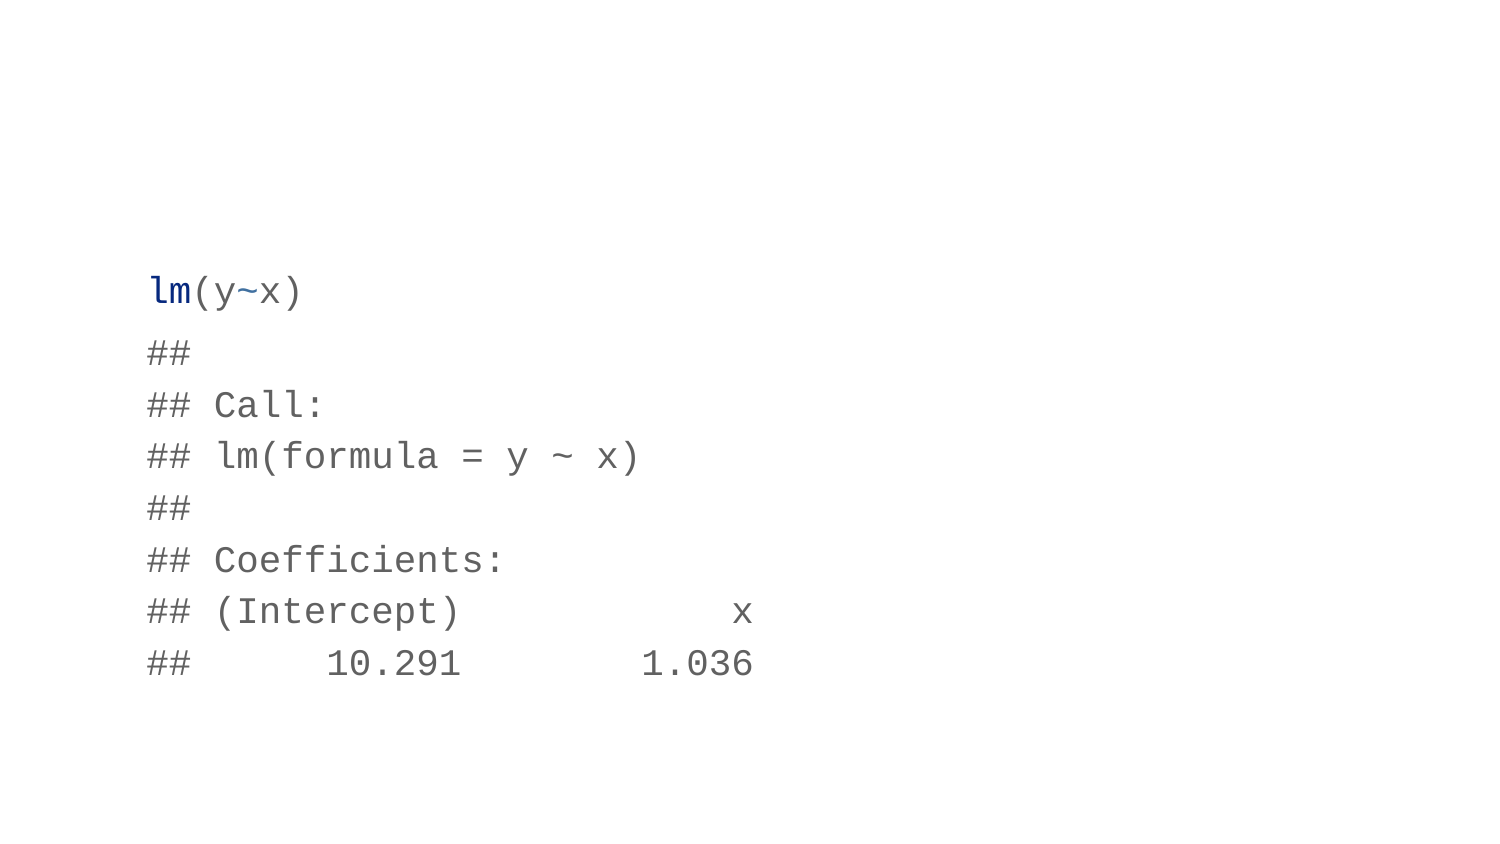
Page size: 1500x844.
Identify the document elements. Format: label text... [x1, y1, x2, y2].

list lm(y~x) ## ## Call: ## lm(formula = y ~ x) ## ## Coefficients: ## (Intercept) x ## 10.291 1.036 [75, 196, 1425, 754]
